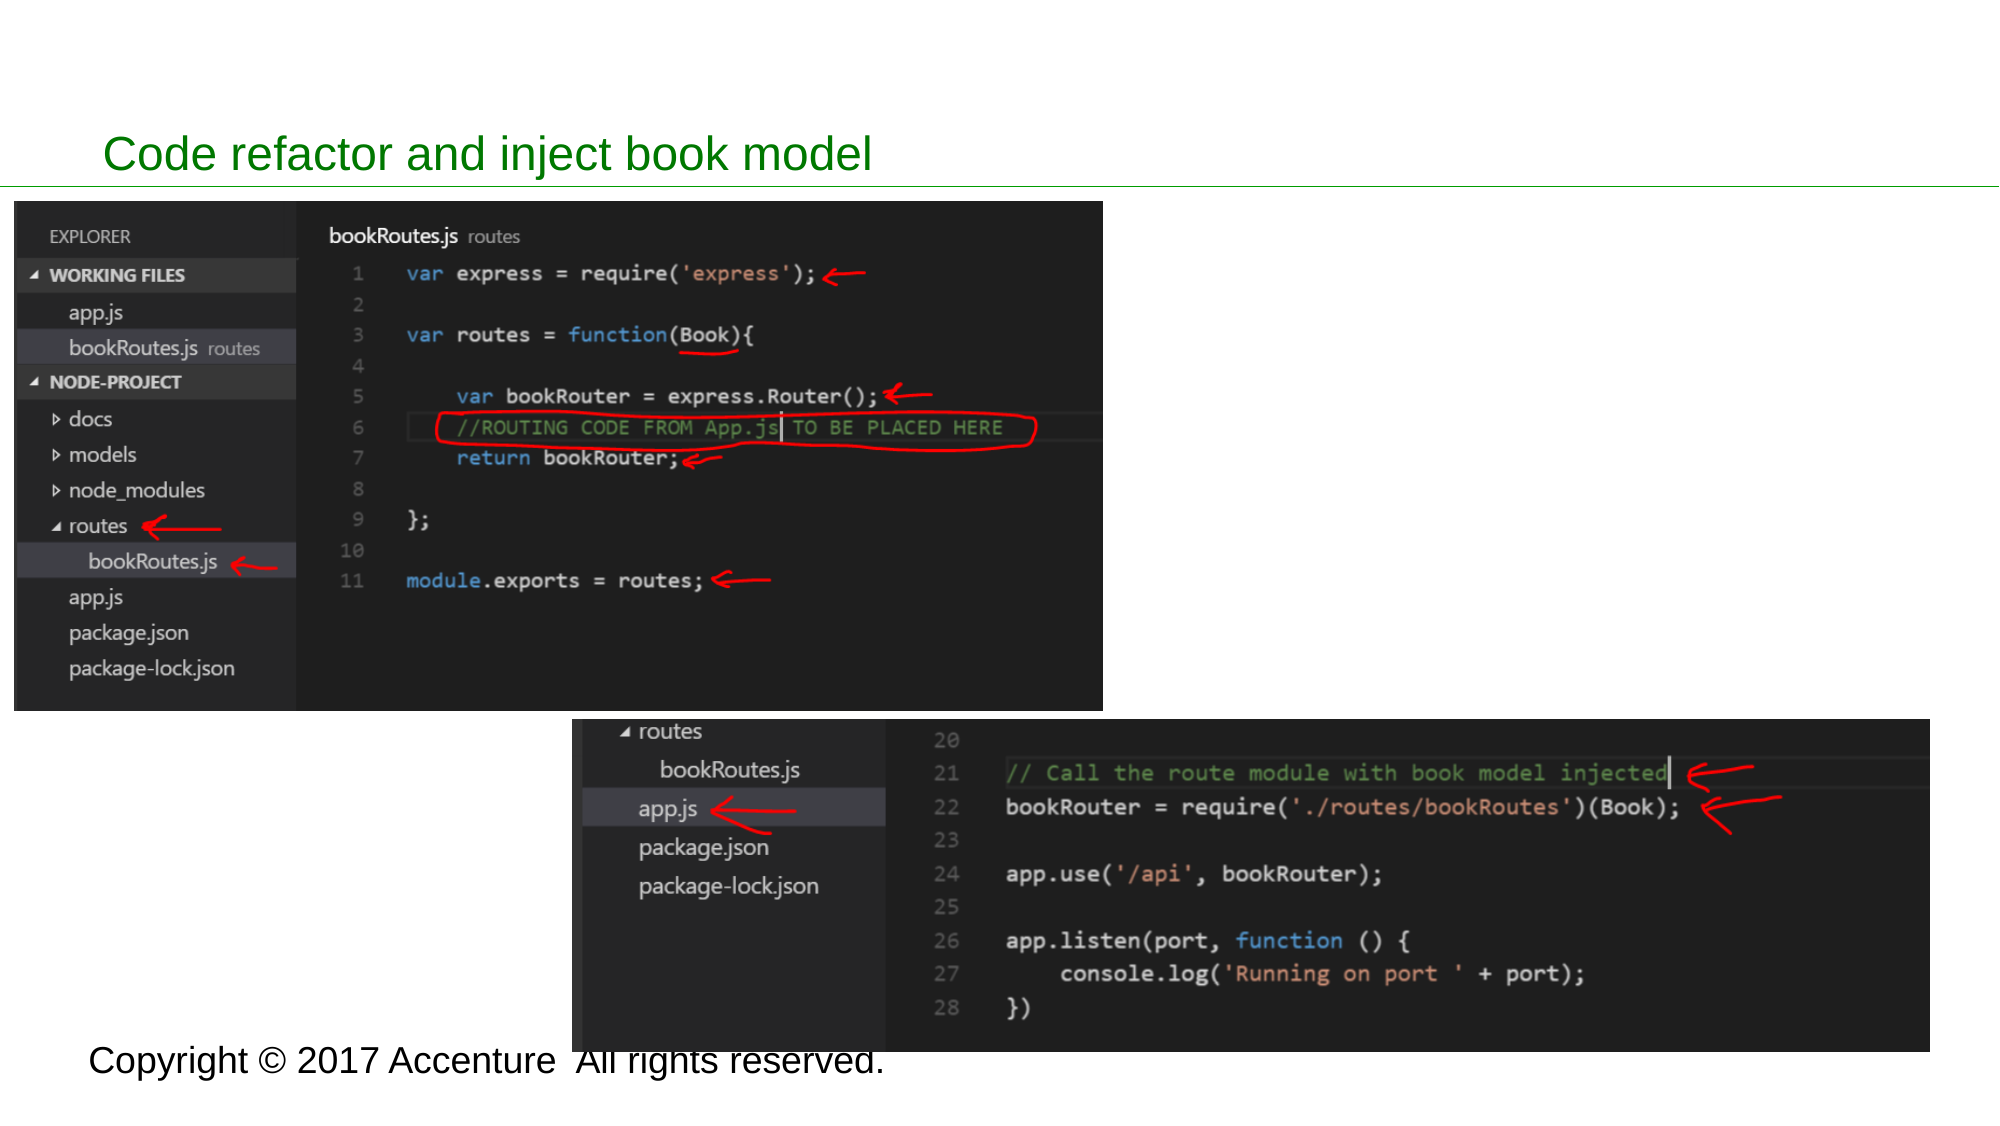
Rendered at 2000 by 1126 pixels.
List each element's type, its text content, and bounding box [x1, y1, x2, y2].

title Code refactor and inject book model [102, 0, 1897, 180]
picture [14, 201, 1103, 711]
text_box Copyright © 2017 Accenture All rights reserved. [73, 1029, 568, 1056]
picture [572, 719, 1930, 1052]
